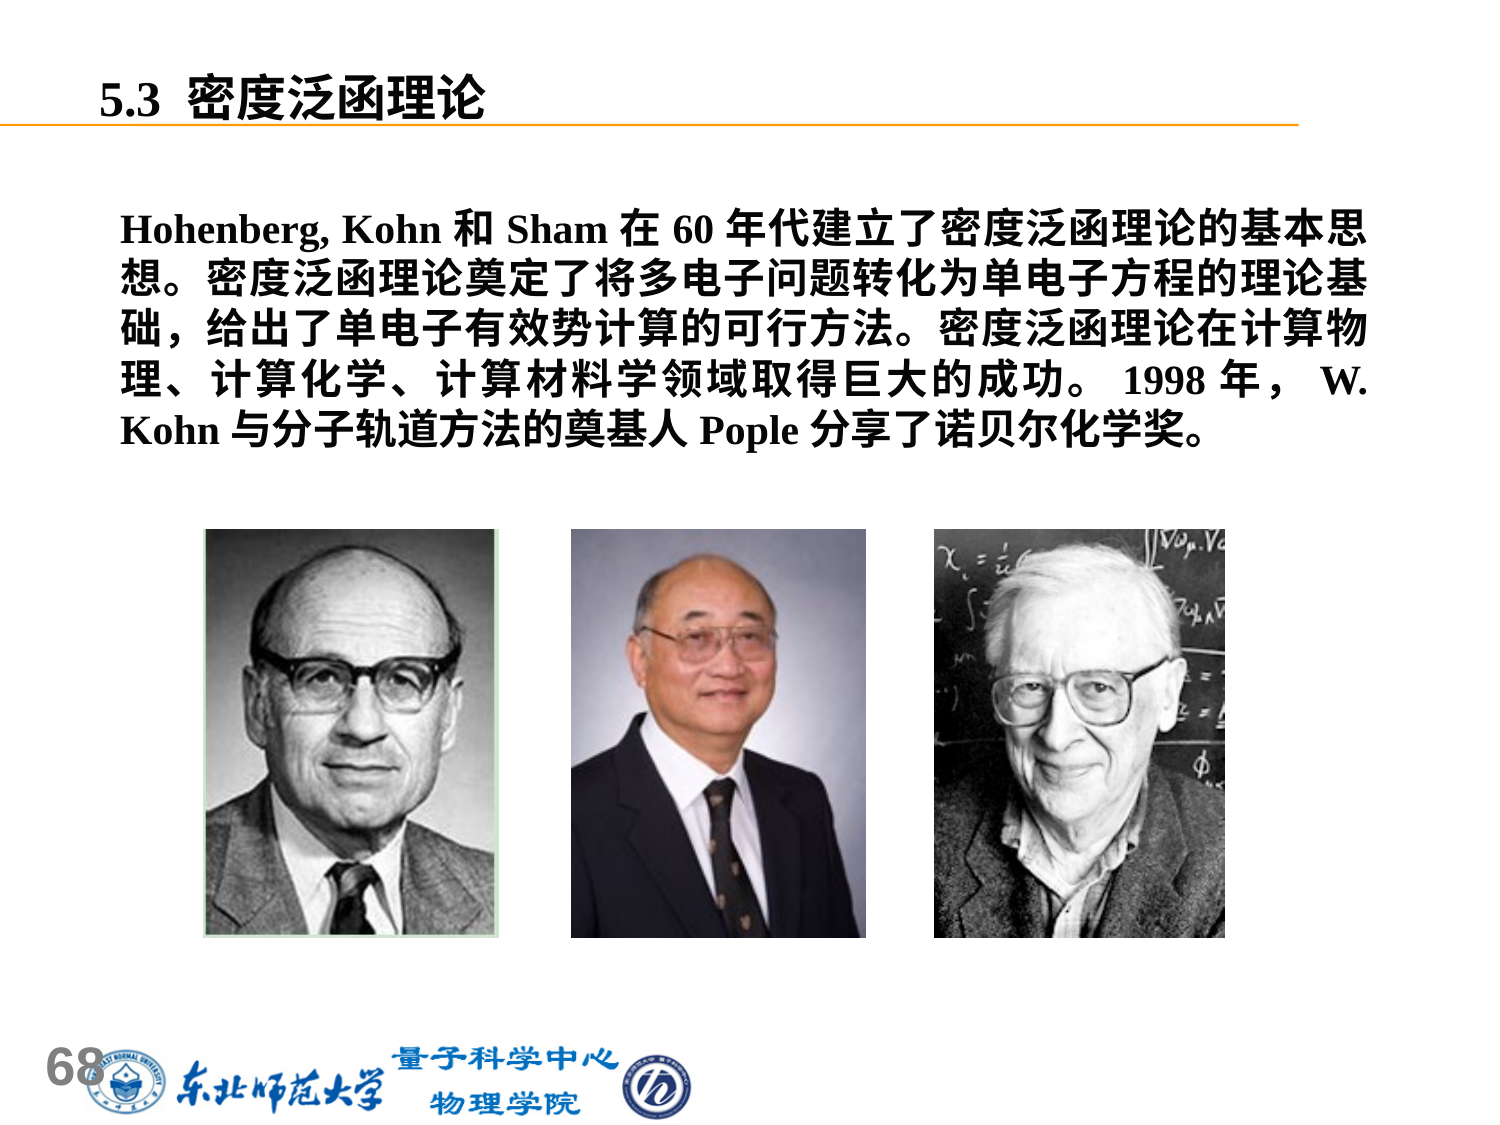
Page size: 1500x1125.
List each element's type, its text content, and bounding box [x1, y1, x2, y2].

text_box Hohenberg, Kohn和Sham在60年代建立了密度泛函理论的基本思想。密度泛函理论奠定了将多电子问题转化为单电子方程的理论基础，给出了单电子有效势计算的可行方法。密度泛函理论在计算物理、计算化学、计算材料学领域取得巨大的成功。1998年，W. Kohn与分子轨道方法的奠基人Pople分享了诺贝尔化学奖。 [105, 194, 1383, 460]
slide_number 68 [13, 1023, 138, 1105]
text_box 5.3 密度泛函理论 [84, 34, 502, 134]
picture [0, 0, 1500, 1125]
